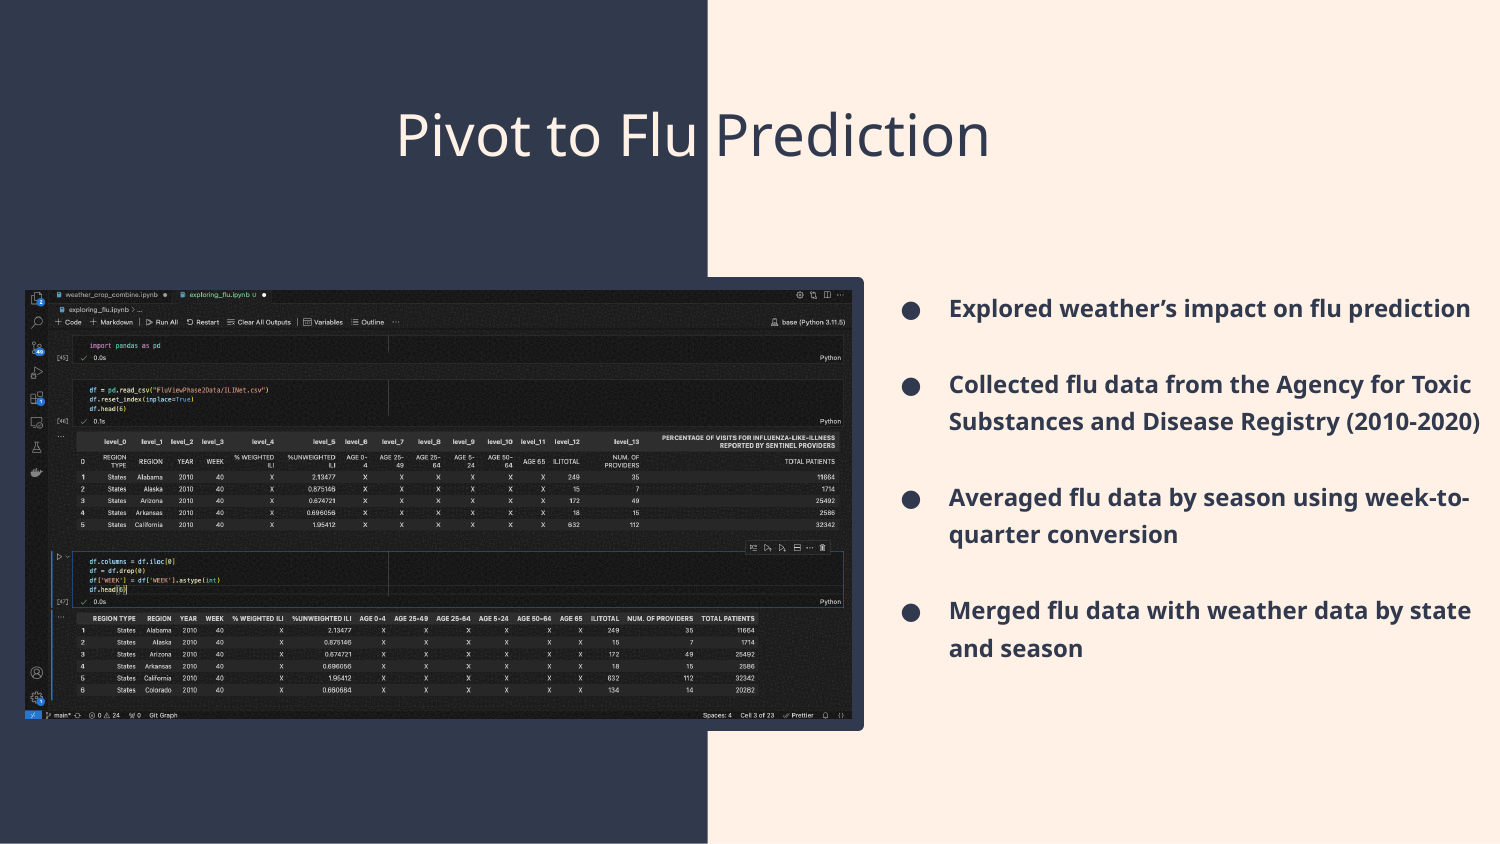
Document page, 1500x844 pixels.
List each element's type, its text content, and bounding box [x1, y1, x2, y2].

list Explored weather’s impact on flu prediction Collected flu data from the Agency for Toxic Substances and Disease Registry (2010-2020) Averaged flu data by season using week-to-quarter conversion Merged flu data with weather data by state and season [861, 272, 1500, 737]
title Pivot to Flu Prediction [289, 78, 1098, 273]
picture [24, 289, 853, 719]
